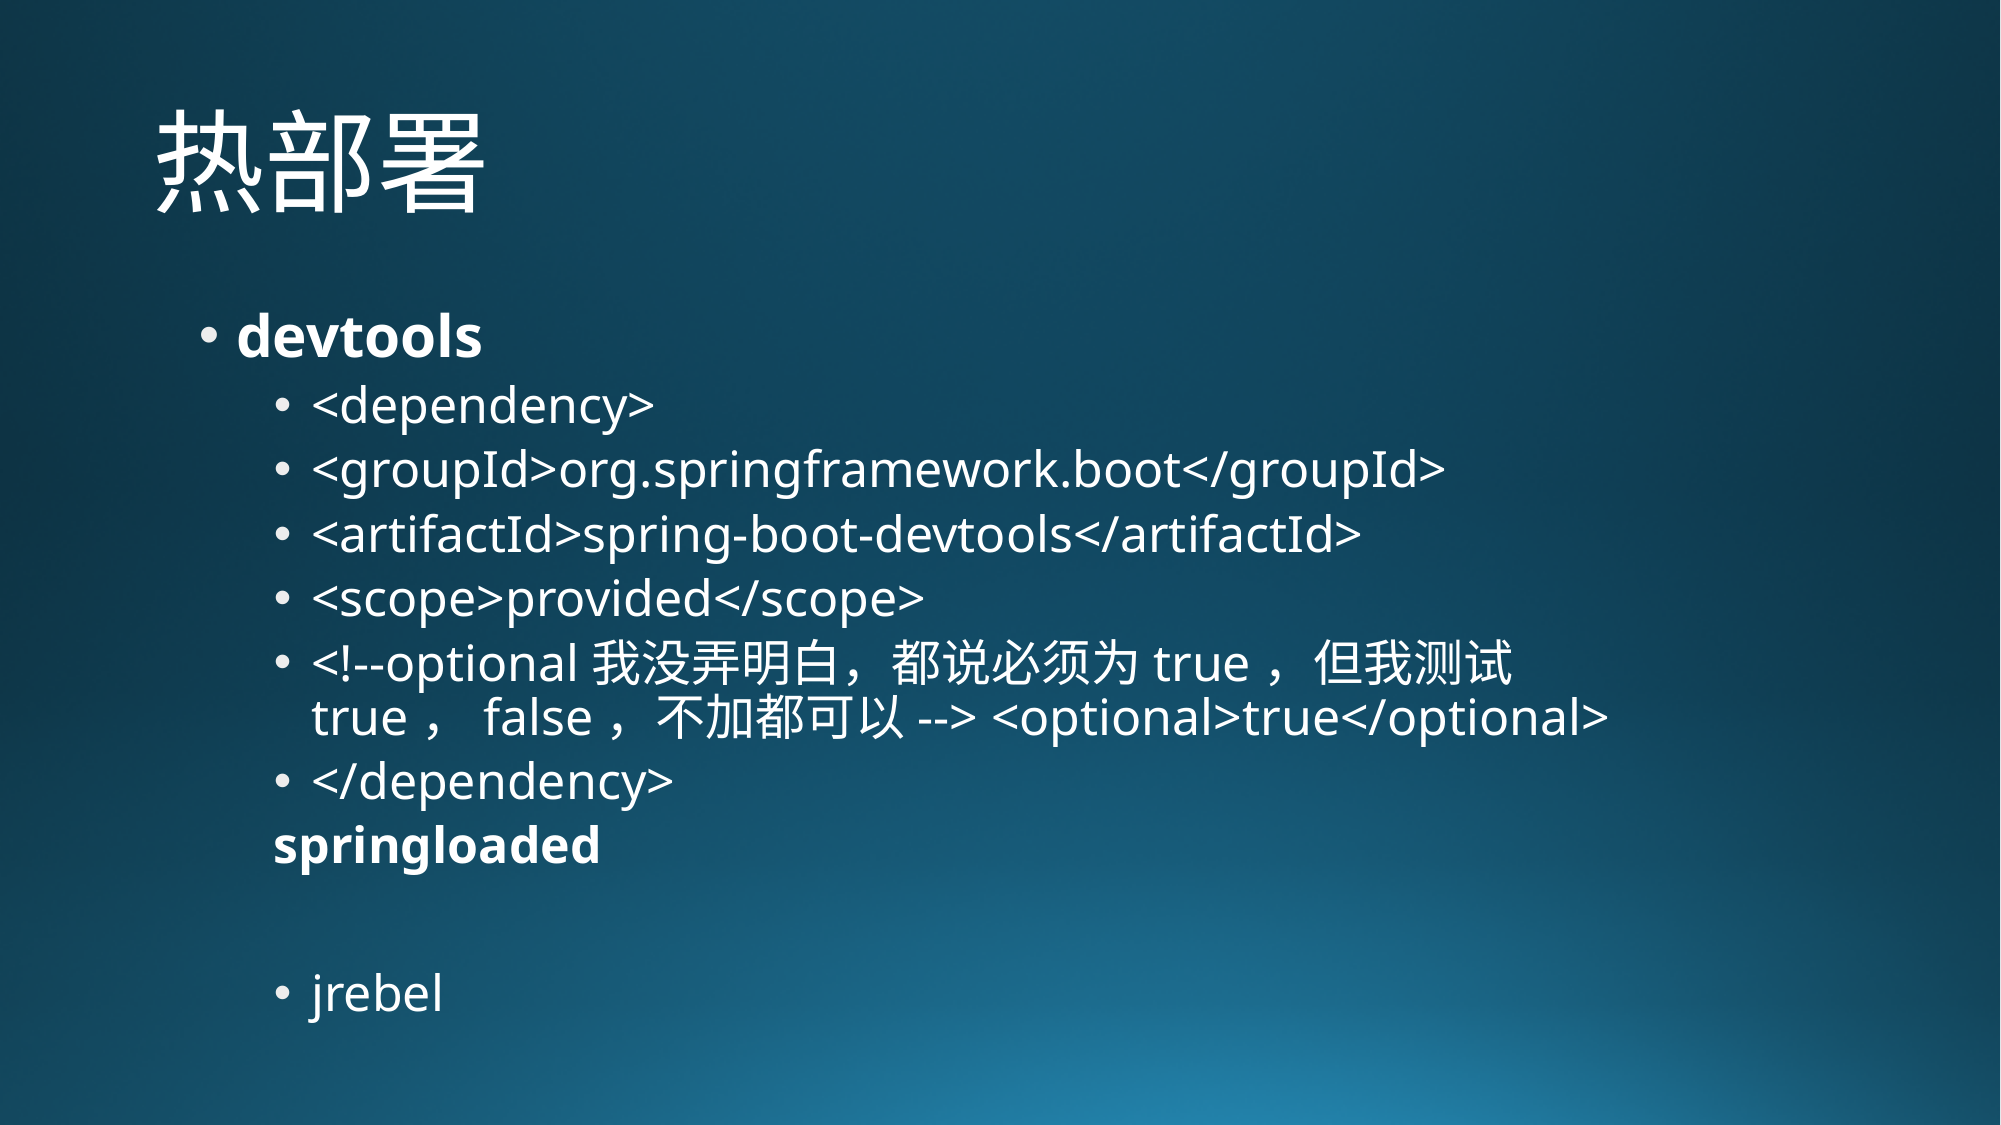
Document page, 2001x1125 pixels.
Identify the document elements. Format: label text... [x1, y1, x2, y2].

list devtools <dependency> <groupId>org.springframework.boot</groupId> <artifactId>spring-boot-devtools</artifactId> <scope>provided</scope> <!--optional我没弄明白，都说必须为true，但我测试true，false，不加都可以--> <optional>true</optional> </dependency> springloaded jrebel [183, 299, 1863, 1014]
picture [0, 0, 2001, 1125]
title 热部署 [137, 59, 1863, 278]
